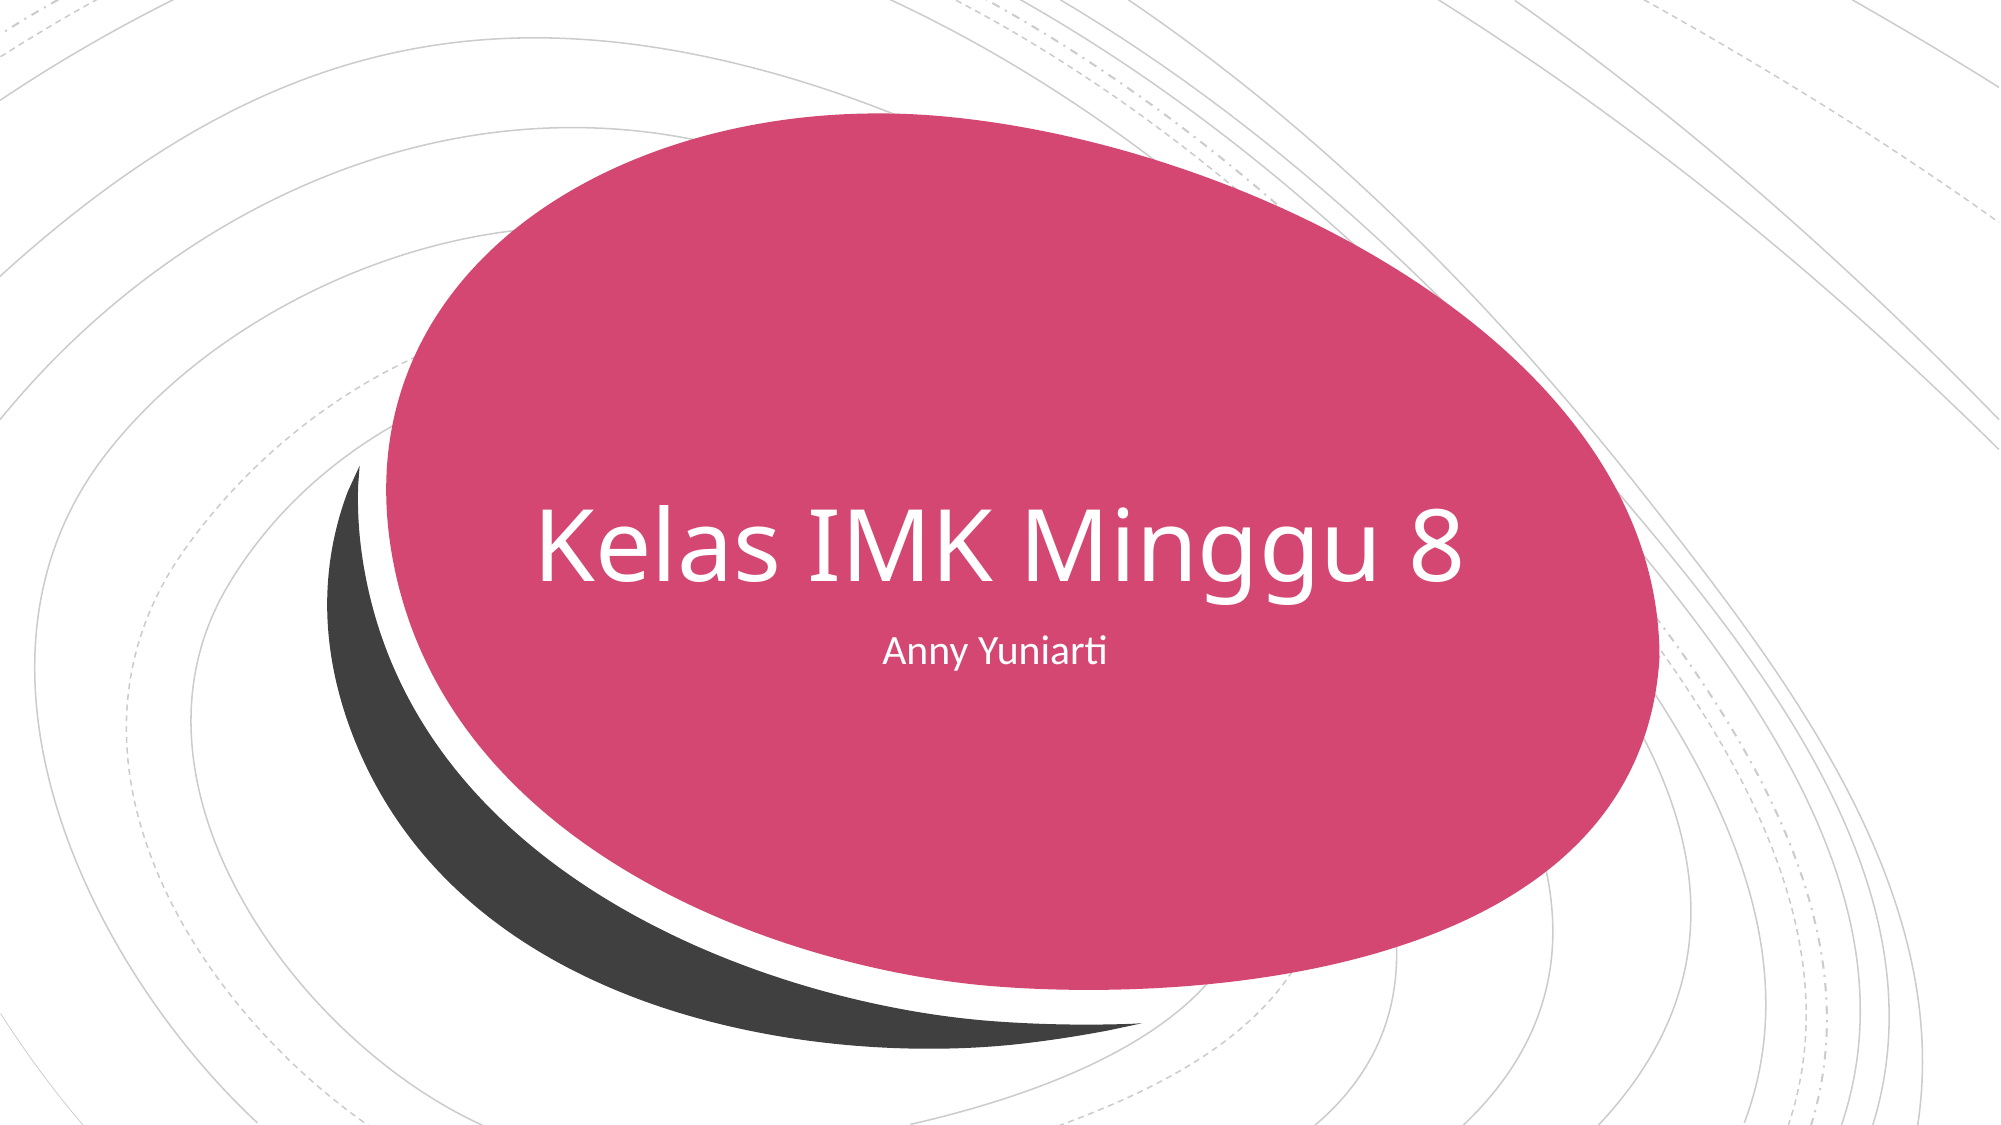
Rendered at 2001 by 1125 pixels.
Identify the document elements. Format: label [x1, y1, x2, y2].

text_box [0, 0, 1999, 1125]
